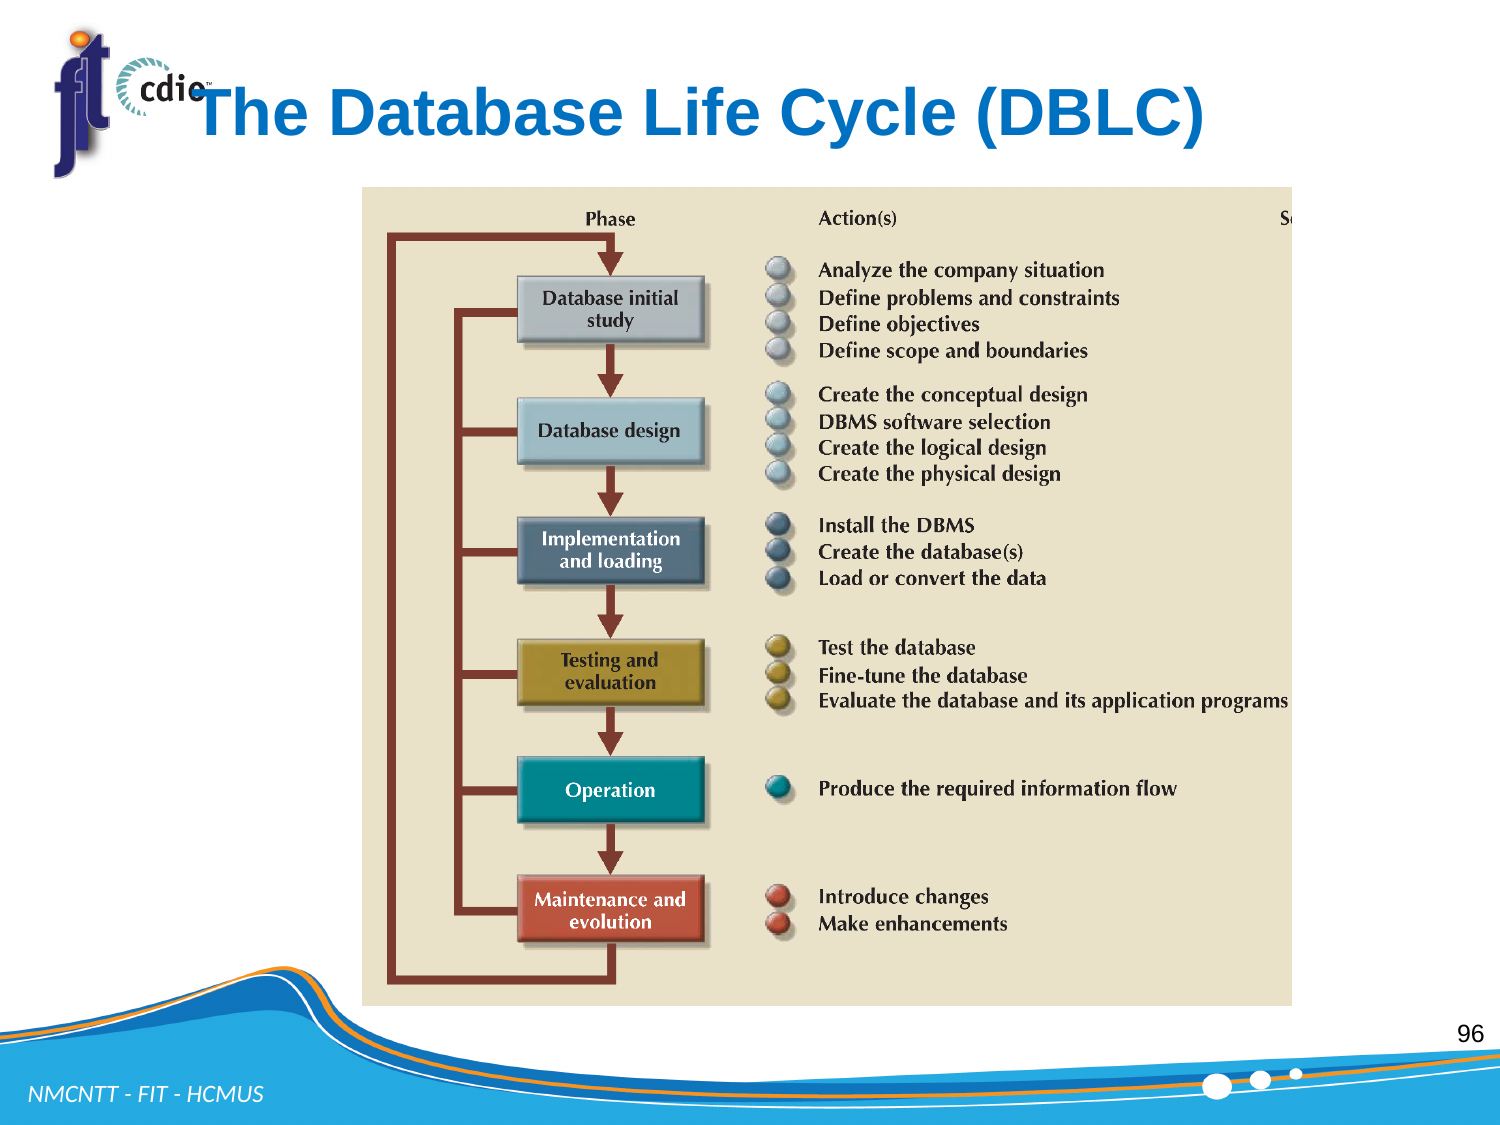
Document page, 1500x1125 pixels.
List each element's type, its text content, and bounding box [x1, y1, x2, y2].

slide_number 96 [1149, 1002, 1500, 1063]
text_box NMCNTT - FIT - HCMUS [12, 1062, 488, 1123]
picture [0, 0, 1500, 1125]
title The Database Life Cycle (DBLC) [176, 0, 1479, 218]
